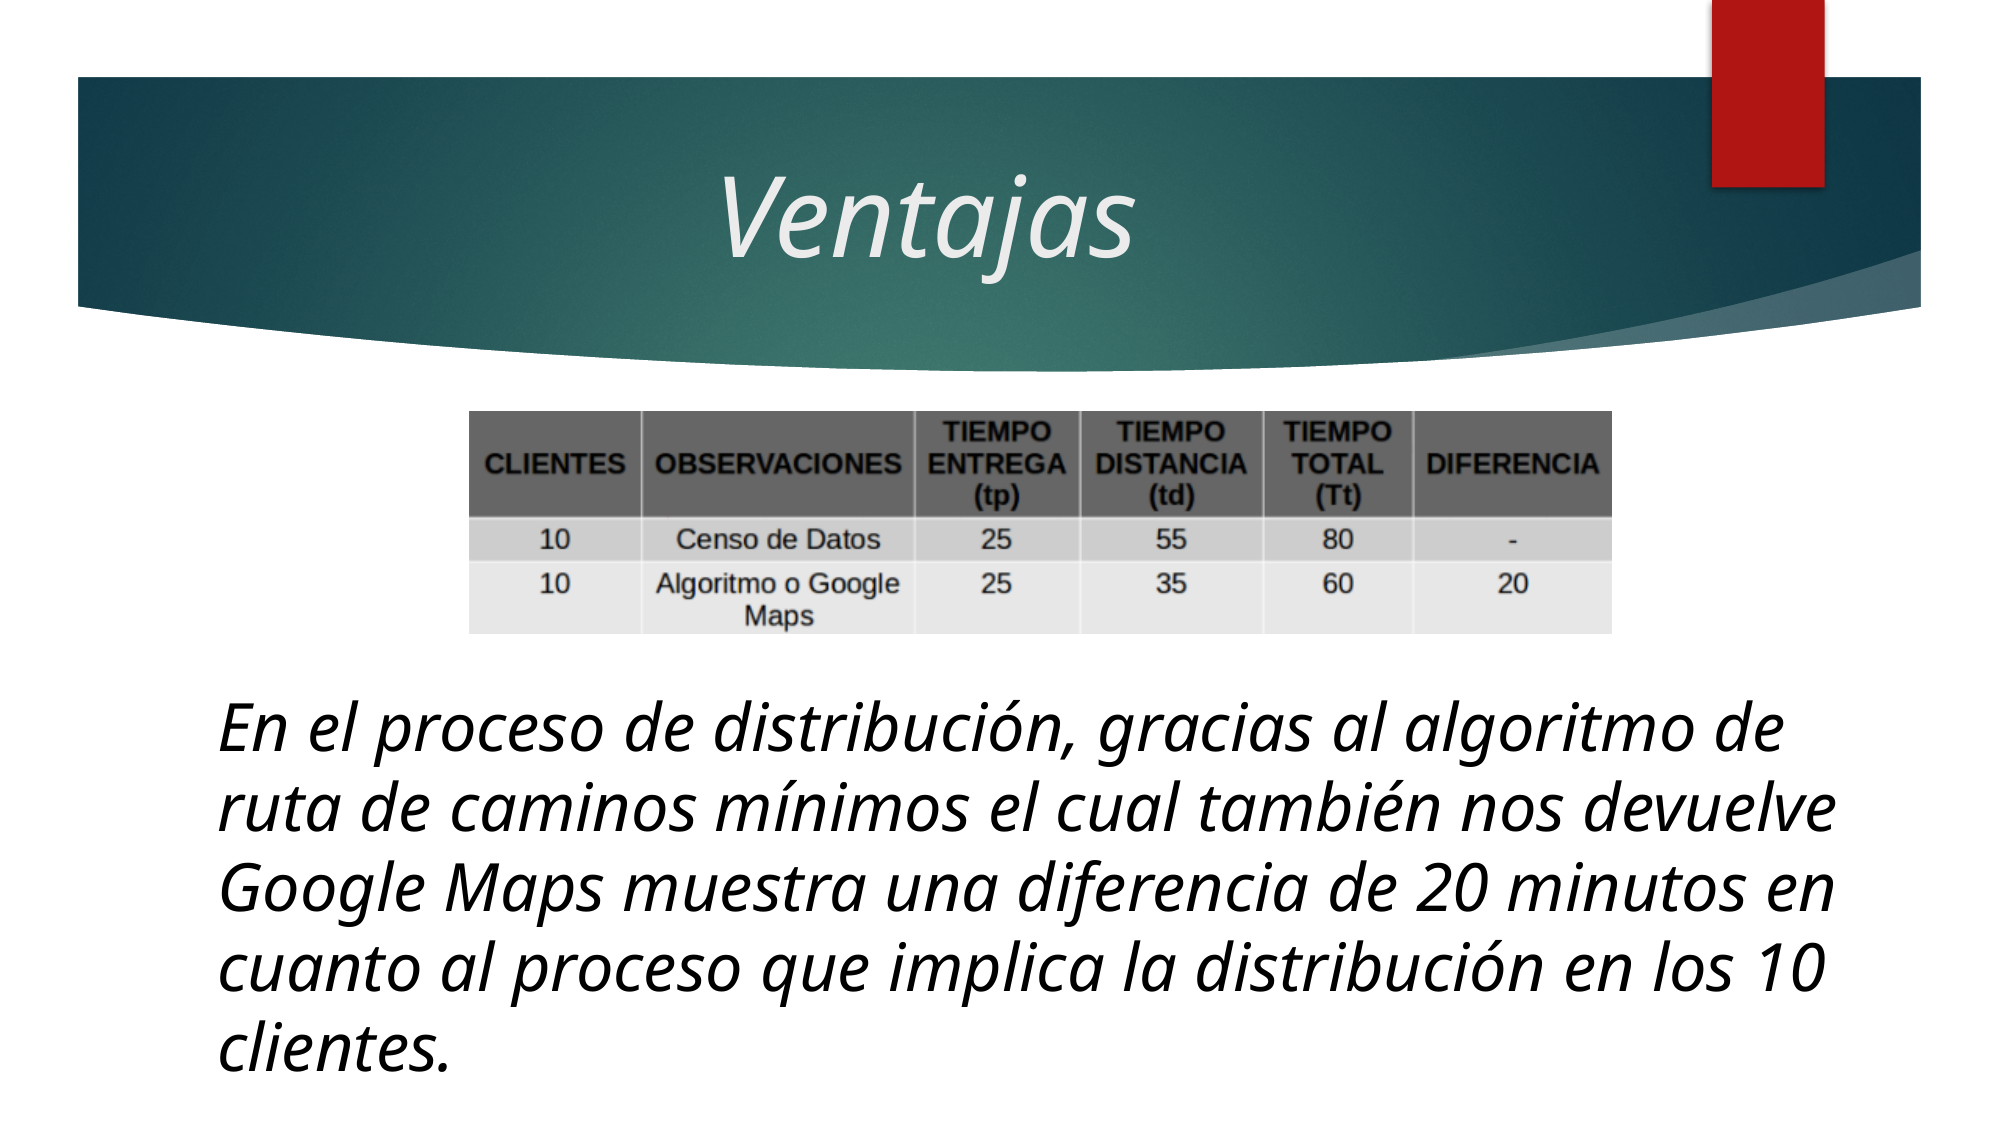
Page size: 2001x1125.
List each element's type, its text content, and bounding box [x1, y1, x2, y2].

text_box En el proceso de distribución, gracias al algoritmo de ruta de caminos mínimos el cual también nos devuelve Google Maps muestra una diferencia de 20 minutos en cuanto al proceso que implica la distribución en los 10 clientes. [202, 677, 1937, 1093]
title Ventajas [202, 154, 1651, 271]
picture [469, 410, 1612, 634]
